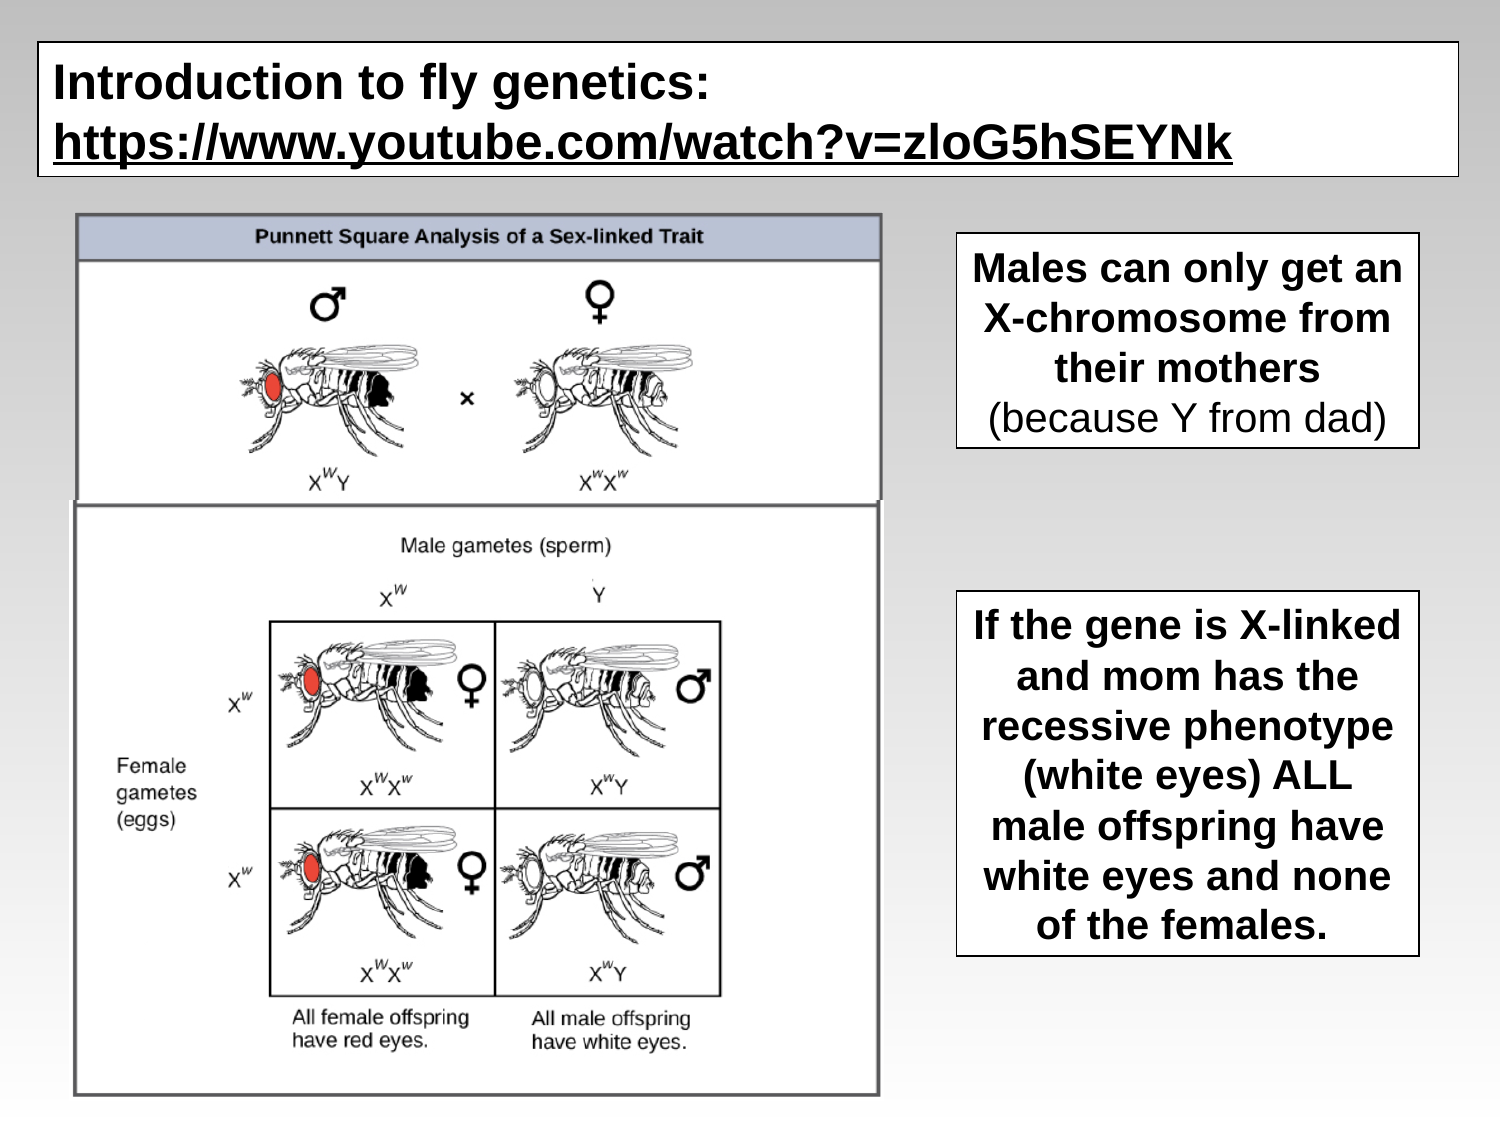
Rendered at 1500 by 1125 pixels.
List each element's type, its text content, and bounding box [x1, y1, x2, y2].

text_box Males can only get an X-chromosome from their mothers (because Y from dad) [956, 233, 1419, 448]
text_box If the gene is X-linked and mom has the recessive phenotype (white eyes) ALL male offspring have white eyes and none of the females. [956, 590, 1419, 956]
text_box Introduction to fly genetics: https://www.youtube.com/watch?v=zloG5hSEYNk [38, 41, 1459, 177]
picture [68, 212, 884, 1101]
